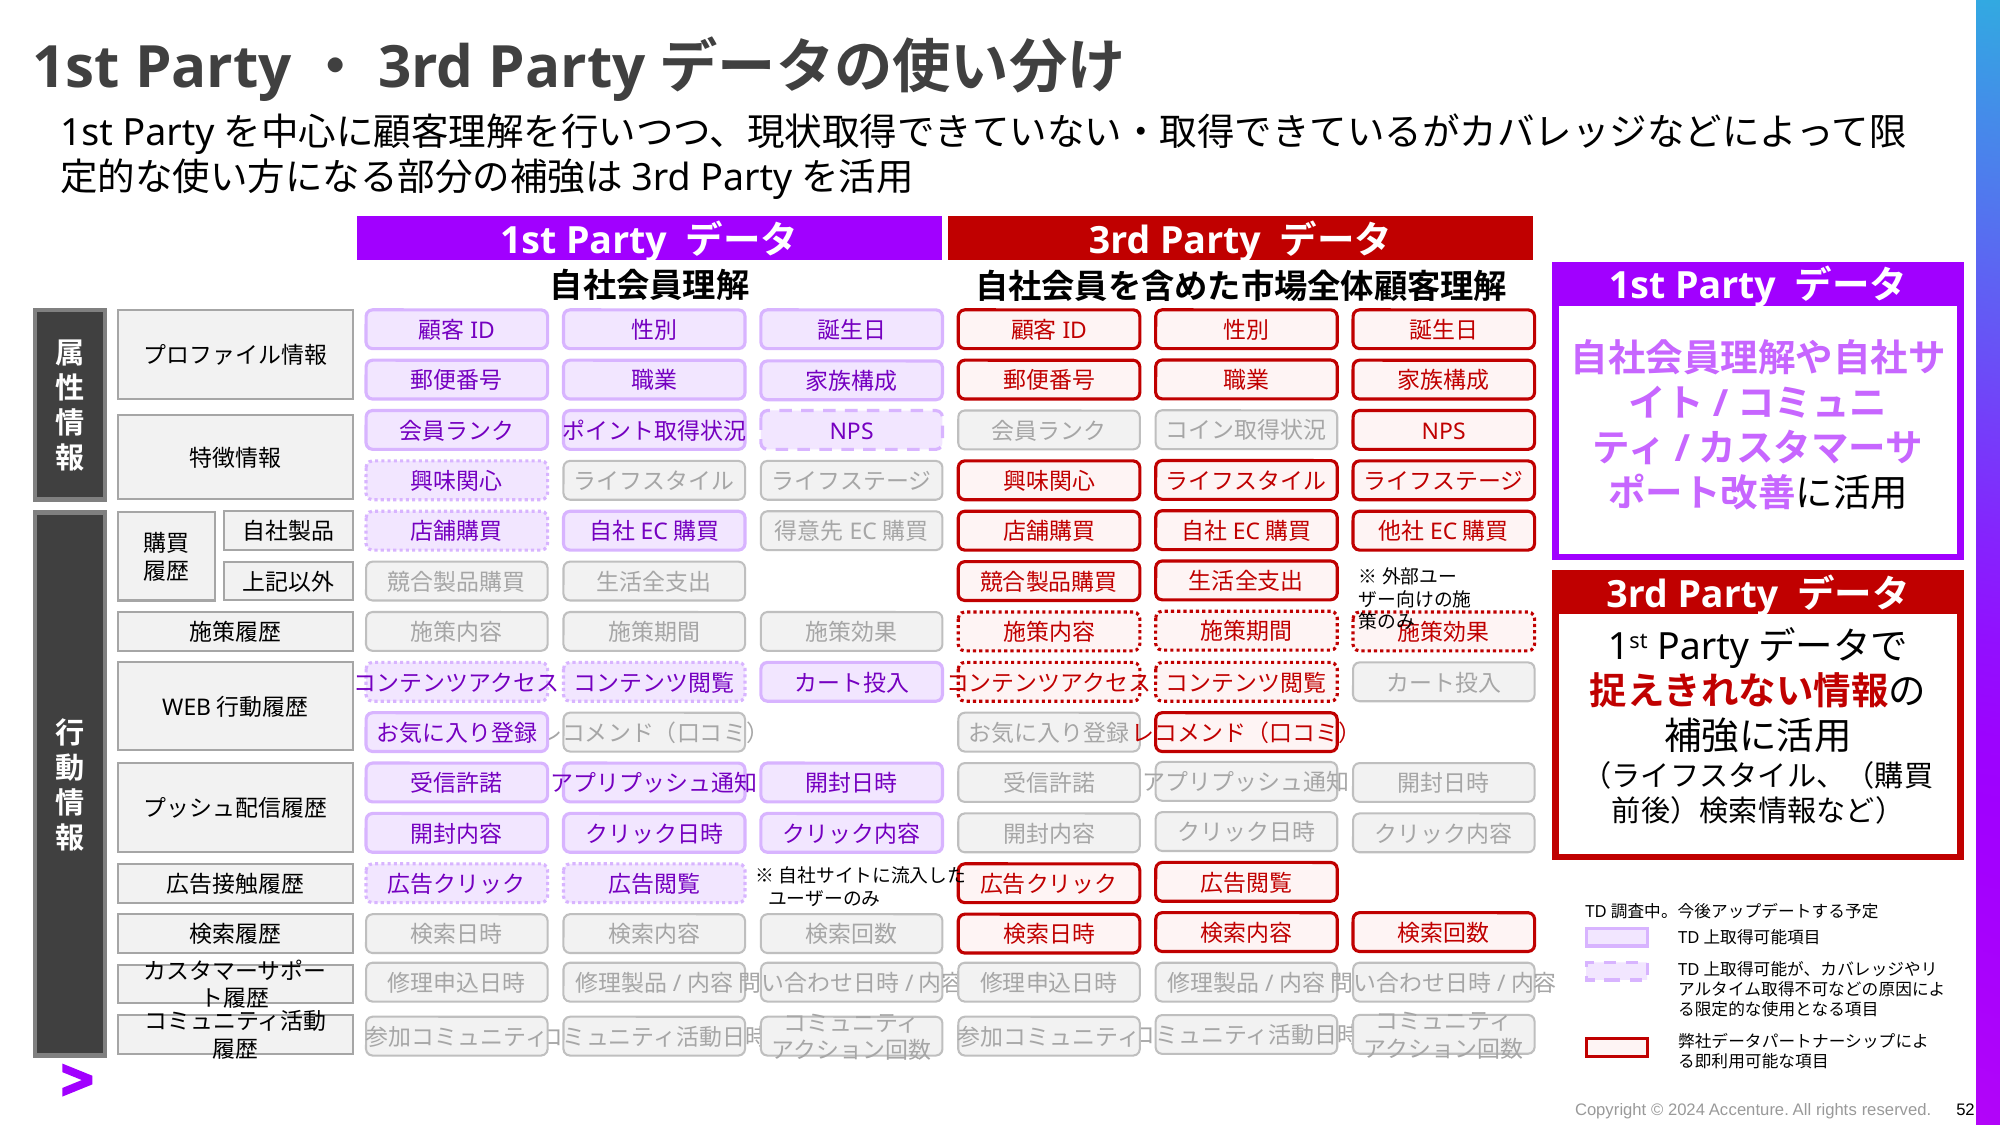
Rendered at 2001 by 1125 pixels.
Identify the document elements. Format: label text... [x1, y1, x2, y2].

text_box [366, 1014, 1535, 1056]
text_box ポイント取得状況 [563, 410, 746, 450]
text_box 開封内容 [957, 812, 1141, 854]
text_box 行動 情報 [34, 511, 106, 1057]
text_box 1st Party データ [1554, 264, 1962, 304]
text_box 店舗購買 [366, 511, 548, 551]
text_box ライフスタイル [562, 459, 747, 501]
text_box 郵便番号 [366, 360, 548, 400]
text_box 検索内容 [1155, 912, 1338, 952]
text_box 広告クリック [958, 863, 1140, 903]
text_box 郵便番号 [958, 360, 1140, 400]
text_box 顧客ID [958, 309, 1140, 349]
text_box 競合製品購買 [958, 561, 1140, 601]
text_box 検索日時 [958, 914, 1140, 954]
text_box 自社会員理解 [357, 262, 942, 306]
text_box 自社EC購買 [563, 511, 746, 551]
text_box 施策効果 [759, 610, 944, 652]
text_box カート投入 [1351, 661, 1536, 703]
text_box 開封内容 [366, 813, 548, 853]
text_box 会員ランク [957, 409, 1141, 451]
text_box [366, 962, 1535, 1002]
text_box 自社会員を含めた市場全体顧客理解 [949, 262, 1534, 307]
text_box 施策内容 [958, 611, 1140, 651]
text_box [117, 309, 353, 1054]
text_box コンテンツ閲覧 [1155, 662, 1338, 702]
text_box クリック日時 [563, 813, 746, 853]
text_box 他社EC購買 [1353, 511, 1535, 551]
text_box 職業 [563, 360, 746, 400]
text_box 広告閲覧 [1155, 862, 1338, 902]
text_box 生活全支出 [562, 560, 747, 602]
text_box コンテンツ閲覧 [563, 662, 746, 702]
text_box 得意先EC購買 [759, 510, 944, 552]
text_box コンテンツアクセス [366, 662, 548, 702]
text_box 施策内容 [364, 610, 549, 652]
text_box 家族構成 [760, 360, 943, 400]
text_box 開封日時 [760, 763, 943, 802]
text_box 検索日時 [364, 913, 549, 955]
text_box 性別 [1155, 309, 1338, 349]
text_box 性別 [563, 309, 746, 349]
text_box 誕生日 [1353, 309, 1535, 349]
text_box 検索回数 [759, 913, 944, 955]
text_box 生活全支出 [1155, 560, 1338, 600]
text_box レコメンド（口コミ） [562, 711, 747, 753]
text_box 施策期間 [1155, 611, 1338, 651]
text_box 開封日時 [1351, 762, 1536, 803]
list 1st Partyを中心に顧客理解を行いつつ、現状取得できていない・取得できているがカバレッジなどによって限定的な使い方になる部分の補強は3rd Partyを活用 [60, 107, 1940, 223]
picture [1976, 0, 2000, 1125]
text_box 属性 情報 [34, 309, 106, 500]
text_box レコメンド（口コミ） [1155, 712, 1338, 752]
text_box 会員ランク [366, 410, 548, 450]
text_box 誕生日 [760, 309, 943, 349]
text_box 競合製品購買 [364, 560, 549, 602]
text_box 3rd Party データ [950, 218, 1531, 258]
text_box 興味関心 [366, 460, 548, 500]
text_box 受信許諾 [366, 763, 548, 802]
text_box 店舗購買 [958, 511, 1140, 551]
text_box 1st Partyデータで 捉えきれない情報の 補強に活用 （ライフスタイル、（購買前後）検索情報など） [1554, 612, 1962, 858]
text_box お気に入り登録 [366, 712, 548, 752]
text_box 興味関心 [958, 460, 1140, 500]
text_box NPS [760, 410, 943, 450]
text_box ライフステージ [1353, 460, 1535, 500]
text_box 検索回数 [1353, 912, 1535, 952]
title 1st Party・3rd Partyデータの使い分け [32, 43, 1953, 232]
text_box 顧客ID [366, 309, 548, 349]
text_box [1579, 902, 1952, 1074]
text_box アプリプッシュ通知 [1154, 760, 1339, 802]
text_box コンテンツアクセス [958, 662, 1140, 702]
text_box 1st Party データ [359, 218, 940, 258]
text_box NPS [1353, 410, 1535, 450]
text_box 広告クリック [366, 863, 548, 903]
text_box コイン取得状況 [1154, 409, 1339, 451]
text_box 受信許諾 [957, 762, 1141, 803]
text_box ライフステージ [759, 459, 944, 501]
text_box アプリプッシュ通知 [563, 763, 746, 802]
text_box ※自社サイトに流入した ユーザーのみ [755, 863, 950, 909]
text_box クリック内容 [1351, 812, 1536, 854]
text_box 家族構成 [1353, 360, 1535, 400]
text_box お気に入り登録 [957, 711, 1141, 753]
text_box クリック日時 [1154, 811, 1339, 853]
text_box 施策期間 [562, 610, 747, 652]
text_box クリック内容 [760, 813, 943, 853]
text_box 自社EC購買 [1155, 510, 1338, 550]
text_box ※外部ユーザー向けの施策のみ [1358, 564, 1490, 610]
text_box ライフスタイル [1155, 460, 1338, 500]
text_box 自社会員理解や自社サイト/コミュニティ/カスタマーサポート改善に活用 [1554, 304, 1962, 558]
text_box カート投入 [760, 662, 943, 702]
text_box 施策効果 [1353, 611, 1535, 651]
text_box 検索内容 [562, 913, 747, 955]
text_box 職業 [1155, 360, 1338, 399]
text_box 広告閲覧 [563, 863, 746, 903]
text_box 3rd Party データ [1554, 572, 1962, 612]
